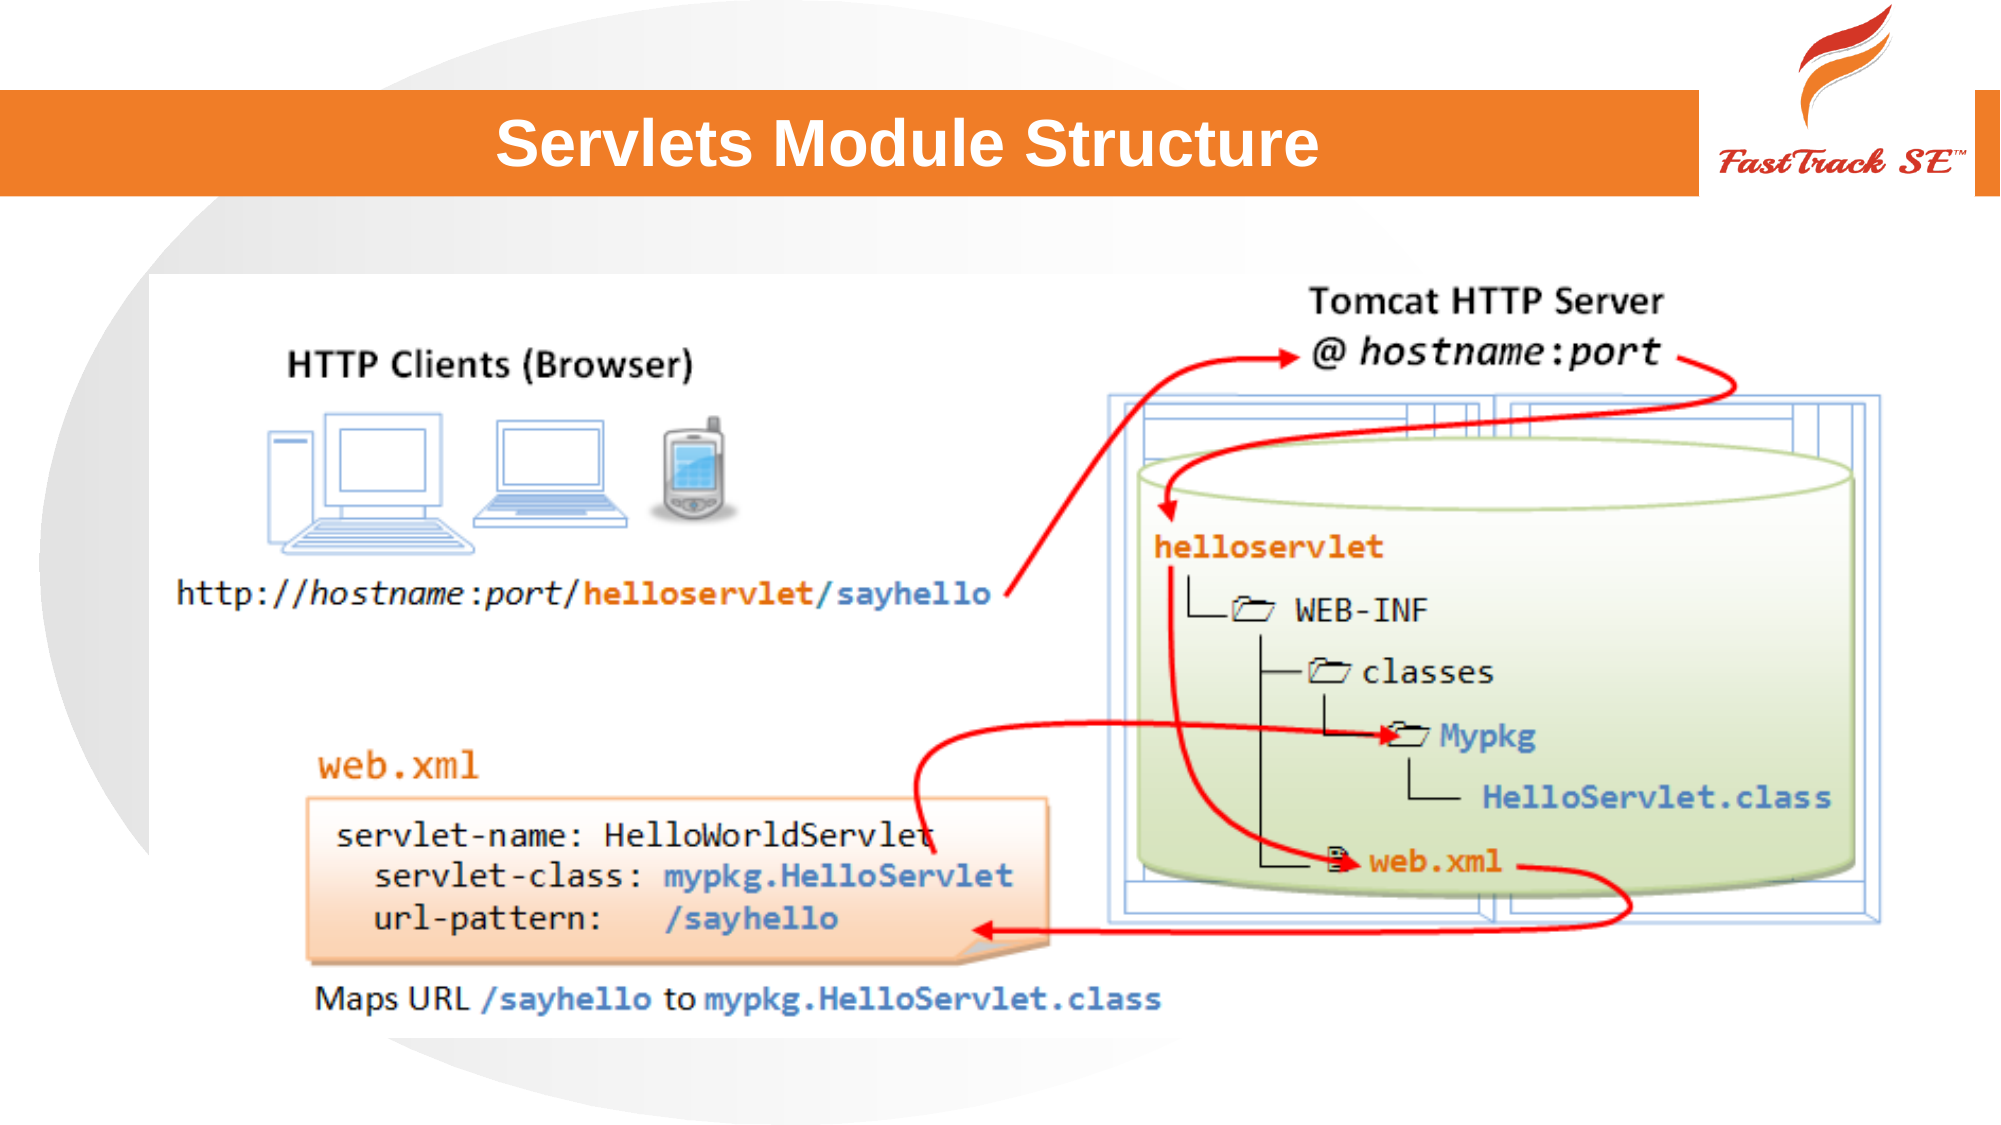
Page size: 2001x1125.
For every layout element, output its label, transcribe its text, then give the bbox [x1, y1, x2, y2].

picture [1700, 0, 1975, 192]
title Servlets Module Structure [249, 99, 1567, 180]
picture [149, 274, 1909, 1039]
